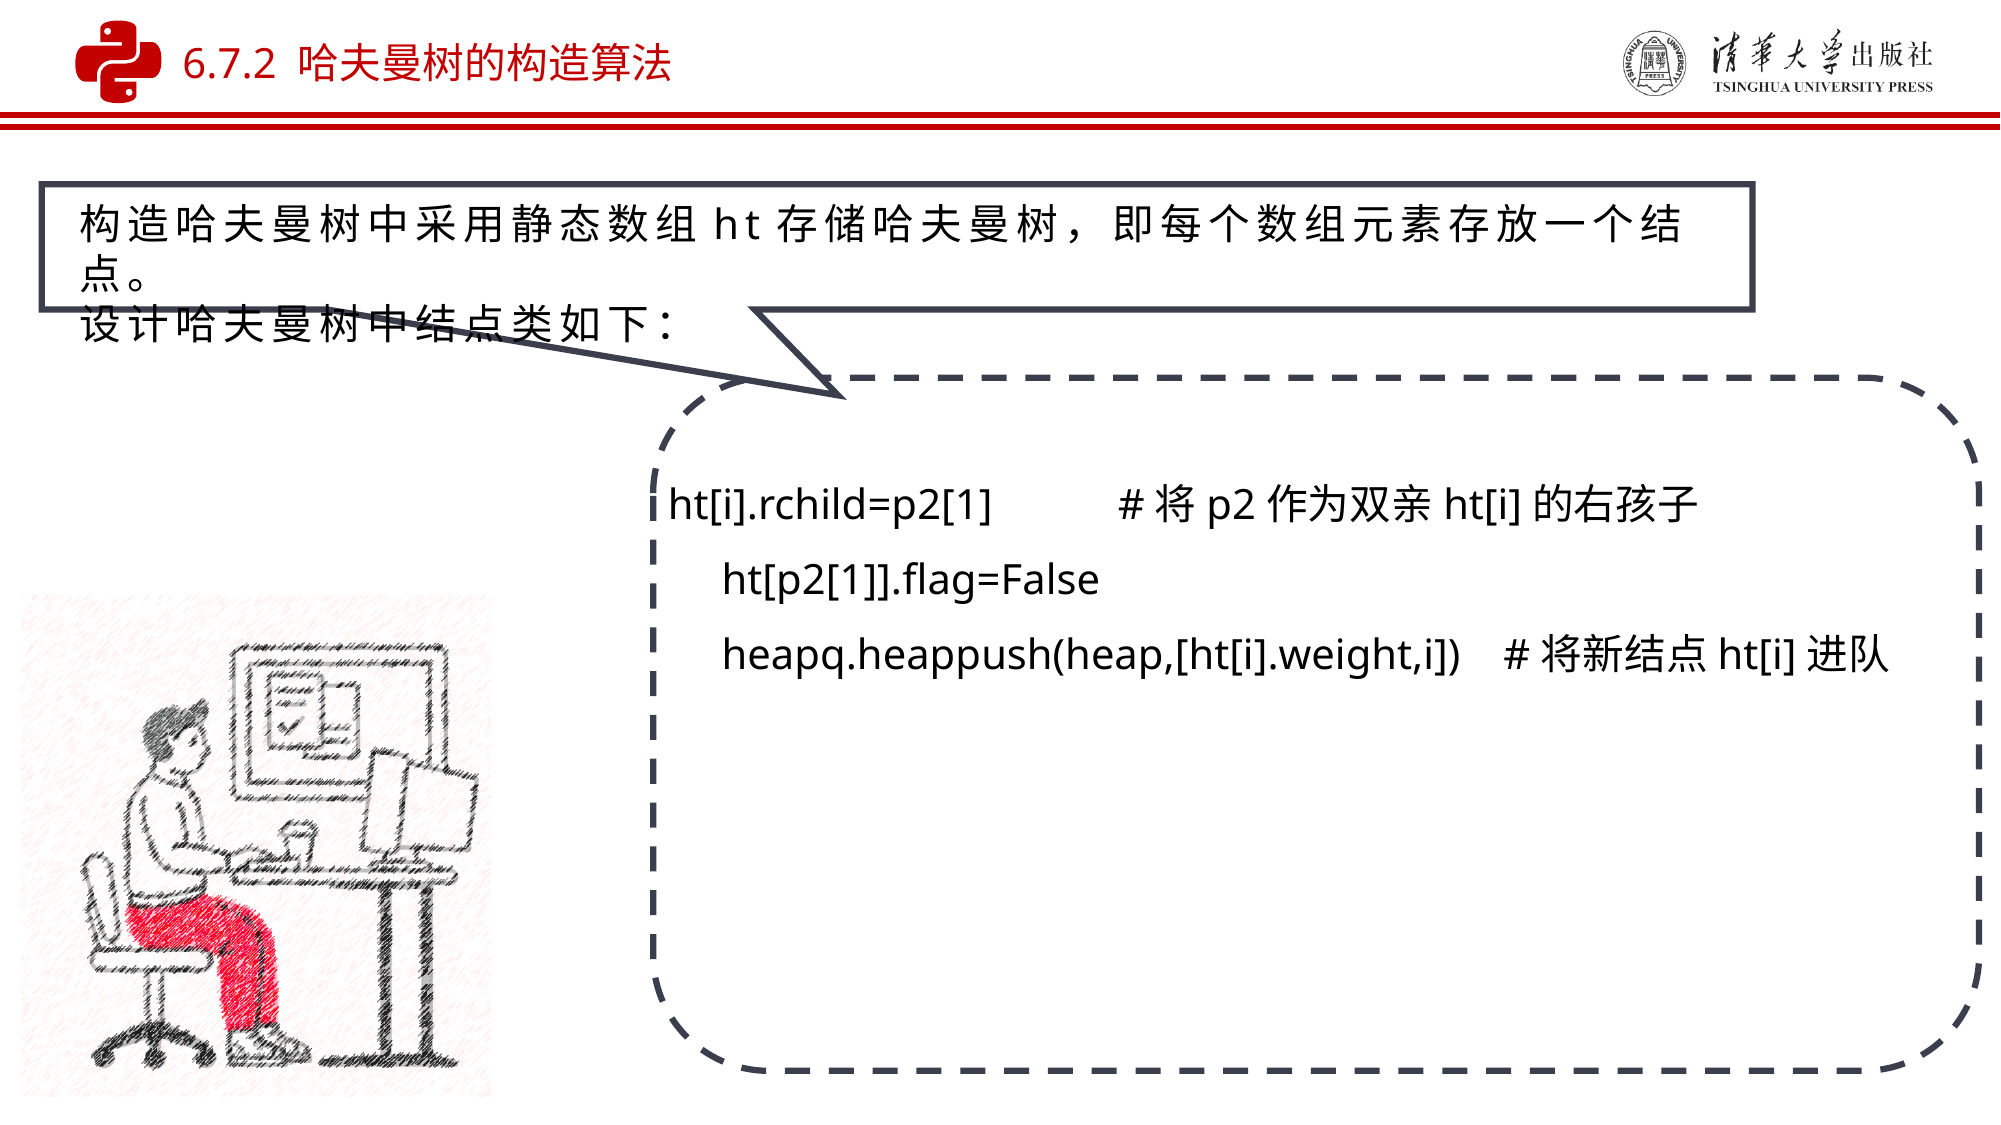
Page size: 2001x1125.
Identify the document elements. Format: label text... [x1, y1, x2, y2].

text_box ht[i].rchild=p2[1] #将p2作为双亲ht[i]的右孩子 ht[p2[1]].flag=False heapq.heappush(heap,[ht[i].weight,i]) #将新结点ht[i]进队 [1971, 445, 2000, 685]
picture [20, 595, 492, 1100]
text_box 6.7.2 哈夫曼树的构造算法 [167, 29, 689, 95]
text_box [652, 376, 1981, 1072]
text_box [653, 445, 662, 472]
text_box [41, 184, 1753, 310]
